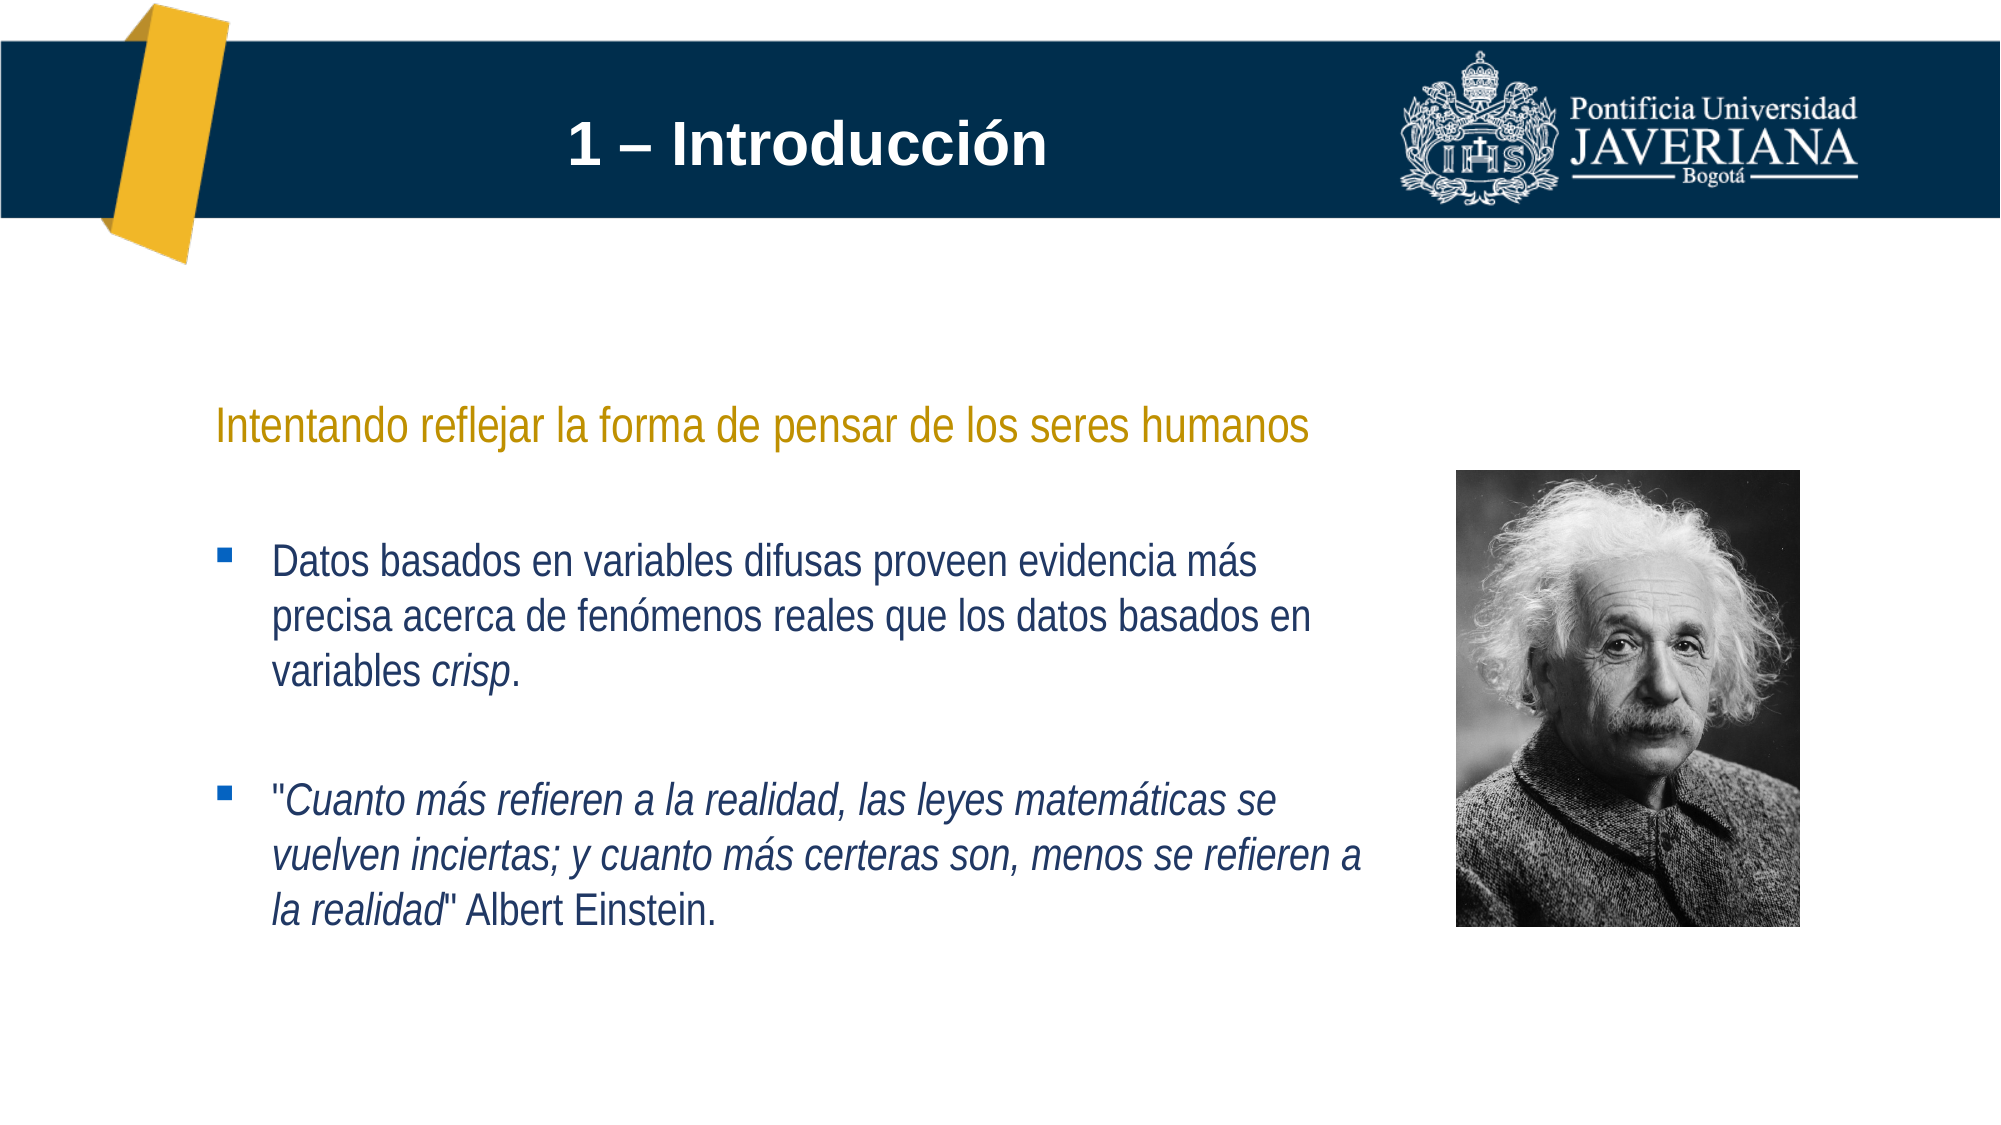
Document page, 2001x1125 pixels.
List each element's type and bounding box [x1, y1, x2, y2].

list [0, 0, 2000, 1125]
picture [1456, 470, 1800, 927]
